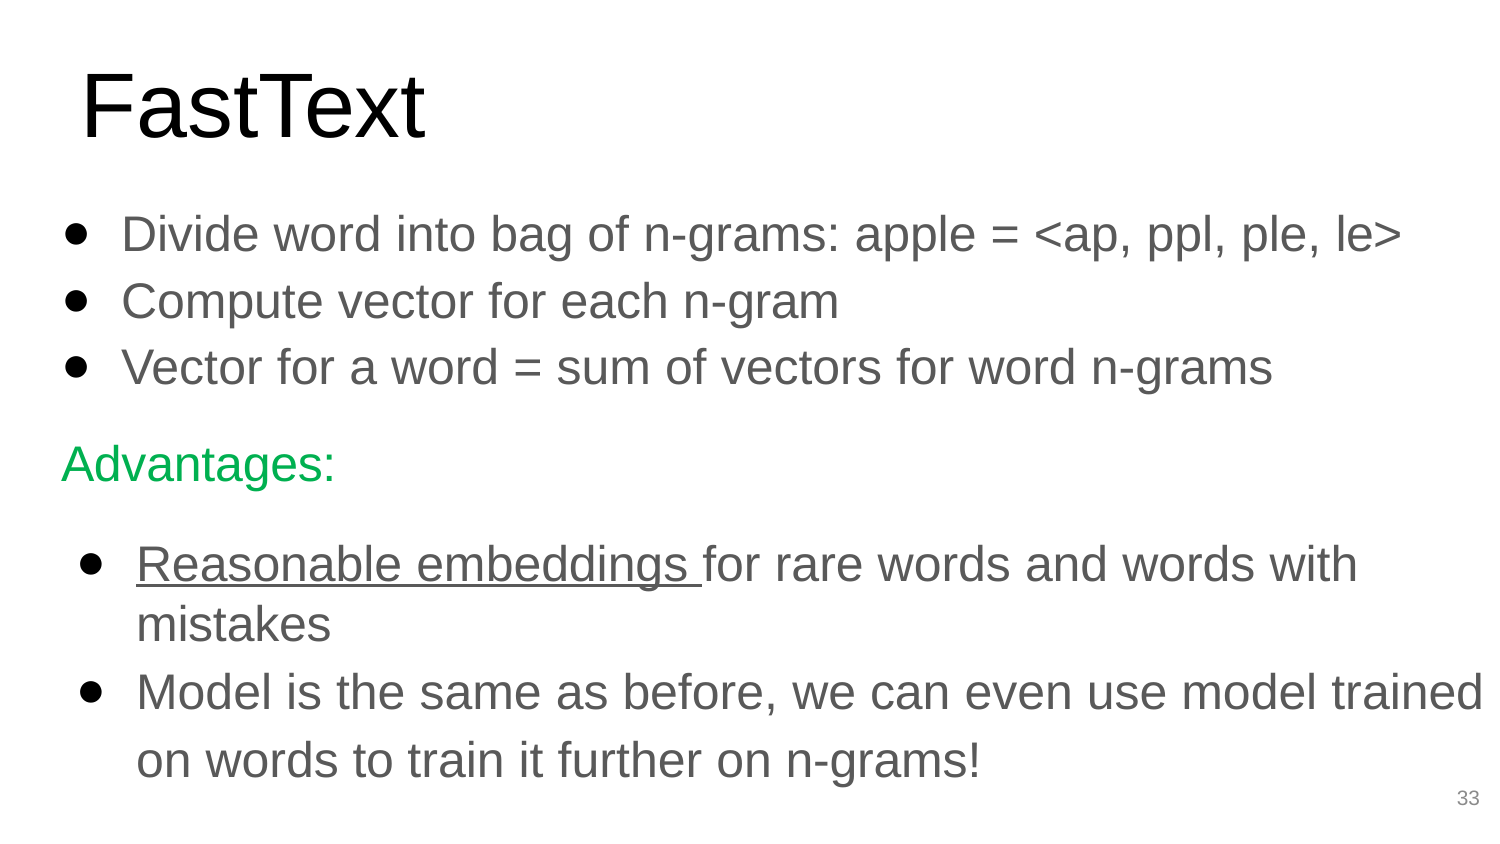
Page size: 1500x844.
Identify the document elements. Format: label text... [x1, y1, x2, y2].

text_box Advantages: Reasonable embeddings for rare words and words with mistakes Model is the same as before, we can even use model trained on words to train it further on n-grams! [58, 429, 1496, 788]
text_box Divide word into bag of n-grams: apple = <ap, ppl, ple, le> Compute vector for each n-gram Vector for a word = sum of vectors for word n-grams [58, 192, 1451, 395]
slide_number 33 [1389, 764, 1480, 830]
title FastText [58, 0, 600, 187]
